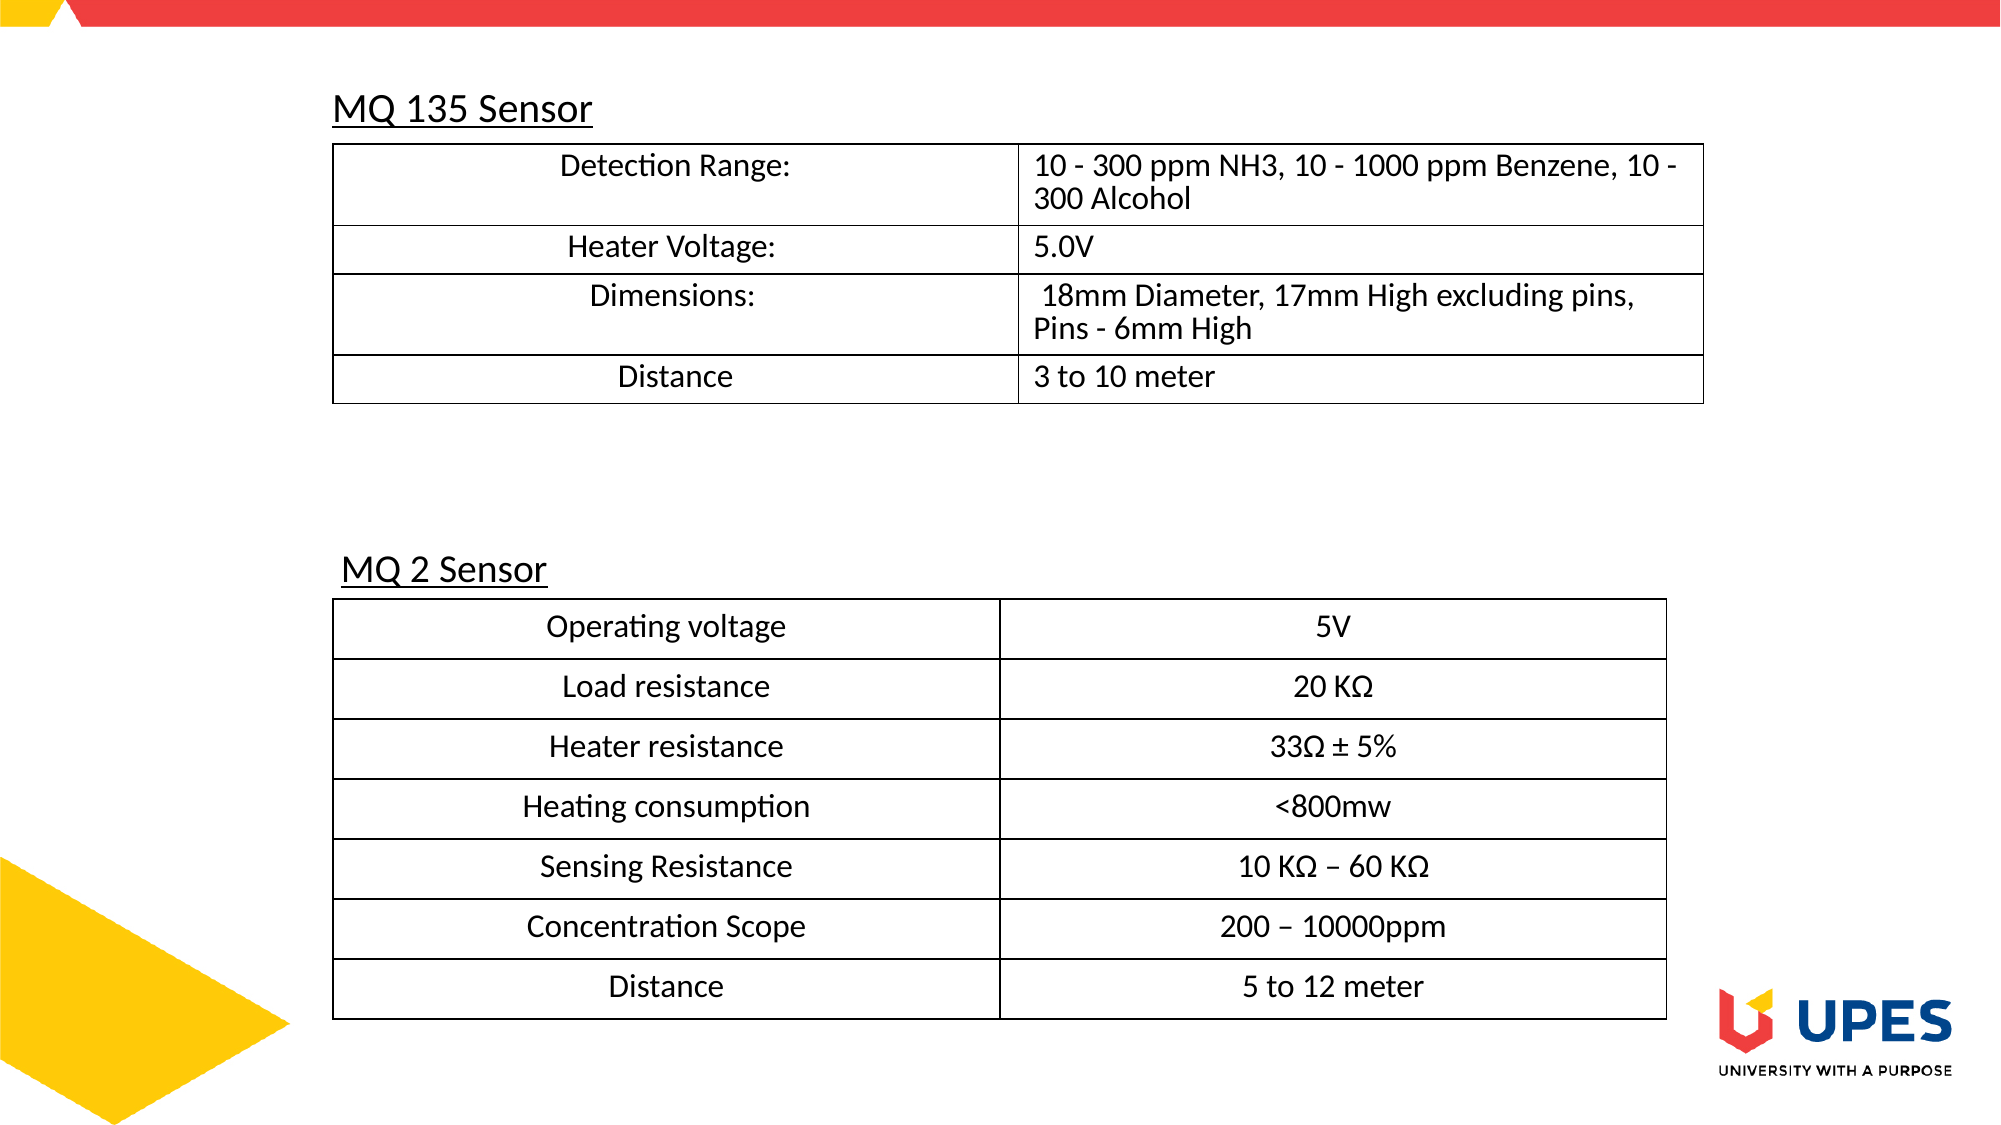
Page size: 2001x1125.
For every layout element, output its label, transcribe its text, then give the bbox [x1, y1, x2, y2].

table_cell Concentration Scope [334, 900, 999, 958]
picture [0, 0, 2001, 1125]
table_cell Distance [334, 960, 999, 1018]
table_header Detection Range: [334, 145, 1018, 225]
table_cell Load resistance [334, 660, 999, 718]
table_cell 20 KΩ [1001, 660, 1666, 718]
table_cell 5.0V [1019, 226, 1703, 273]
table_cell 200 – 10000ppm [1001, 900, 1666, 958]
table_cell Sensing Resistance [334, 840, 999, 898]
table_cell Heater Voltage: [334, 226, 1018, 273]
table_header Operating voltage [334, 600, 999, 658]
table_cell Heating consumption [334, 780, 999, 838]
table_cell 3 to 10 meter [1019, 356, 1703, 403]
table_header 10 - 300 ppm NH3, 10 - 1000 ppm Benzene, 10 - 300 Alcohol [1019, 145, 1703, 225]
table_cell Dimensions: [334, 275, 1018, 354]
table_cell 18mm Diameter, 17mm High excluding pins, Pins - 6mm High [1019, 275, 1703, 354]
list MQ 135 Sensor [124, 72, 834, 154]
table_cell 10 KΩ – 60 KΩ [1001, 840, 1666, 898]
table_cell 5 to 12 meter [1001, 960, 1666, 1018]
table_cell Distance [334, 356, 1018, 403]
text_box MQ 2 Sensor [333, 535, 928, 598]
table_cell Heater resistance [334, 720, 999, 778]
table_cell 33Ω ± 5% [1001, 720, 1666, 778]
table_header 5V [1001, 600, 1666, 658]
table_cell <800mw [1001, 780, 1666, 838]
